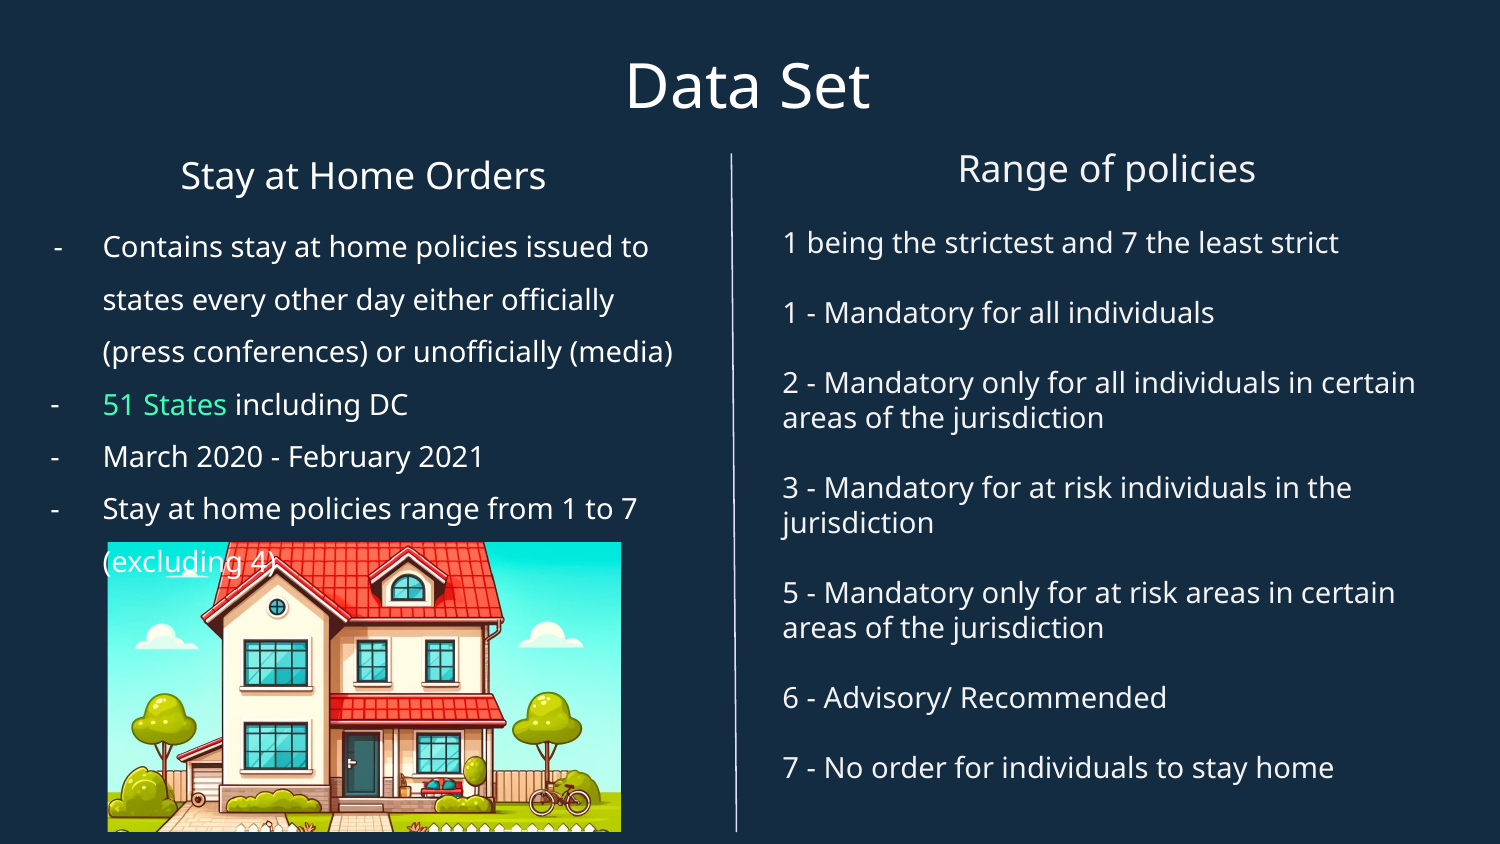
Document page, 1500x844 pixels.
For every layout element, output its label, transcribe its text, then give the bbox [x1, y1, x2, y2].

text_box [731, 153, 737, 833]
text_box Stay at Home Orders [15, 129, 713, 196]
text_box Contains stay at home policies issued to states every other day either officially (press conferences) or unofficially (media) 51 States including DC March 2020 - February 2021 Stay at home policies range from 1 to 7 (excluding 4) [12, 196, 717, 594]
text_box Data Set [81, 36, 1447, 130]
text_box Range of policies 1 being the strictest and 7 the least strict 1 - Mandatory for all individuals 2 - Mandatory only for all individuals in certain areas of the jurisdiction 3 - Mandatory for at risk individuals in the jurisdiction 5 - Mandatory only for at risk areas in certain areas of the jurisdiction 6 - Advisory/ Recommended 7 - No order for individuals to stay home [767, 129, 1447, 731]
picture [107, 542, 621, 832]
